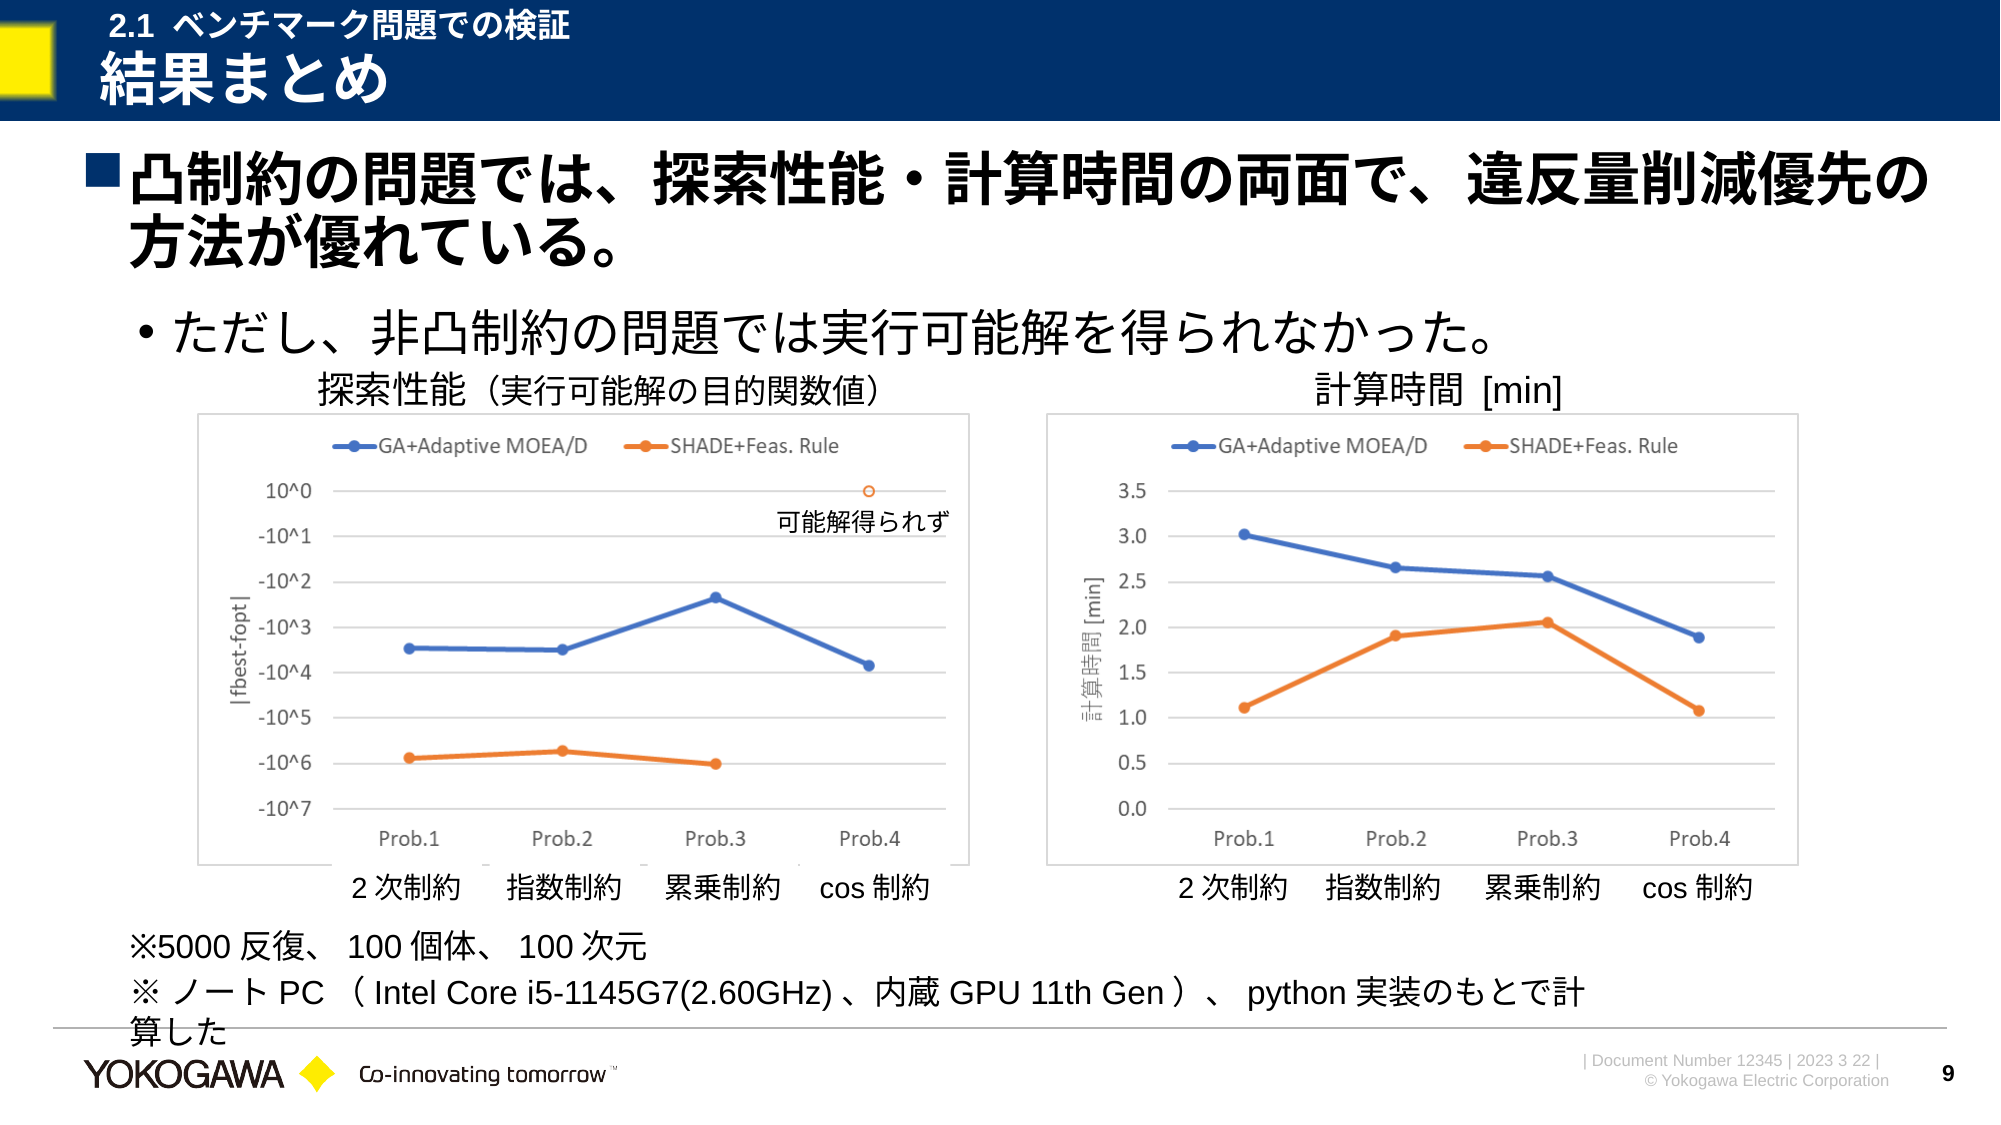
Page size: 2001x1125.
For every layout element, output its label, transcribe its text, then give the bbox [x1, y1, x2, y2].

text_box 2次制約 [1158, 866, 1308, 912]
text_box ※5000反復、100個体、100次元 [114, 917, 754, 972]
picture [197, 413, 970, 866]
text_box 凸制約の問題では、探索性能・計算時間の両面で、違反量削減優先の方法が優れている。 ただし、非凸制約の問題では実行可能解を得られなかった。 [66, 142, 1955, 239]
title 結果まとめ [84, 39, 1955, 125]
text_box 累乗制約 [647, 866, 798, 912]
slide_number 9 [1904, 1042, 1970, 1103]
text_box ※ノートPC（Intel Core i5-1145G7(2.60GHz)、内蔵GPU 11th Gen）、python実装のもとで計算した [114, 963, 1619, 1059]
text_box 計算時間 [min] [1278, 358, 1600, 413]
text_box 探索性能（実行可能解の目的関数値） [280, 358, 937, 413]
text_box 2.1 ベンチマーク問題での検証 [93, 0, 900, 52]
text_box 指数制約 [489, 866, 640, 912]
text_box cos制約 [1622, 866, 1773, 912]
text_box 指数制約 [1308, 866, 1459, 912]
text_box 2次制約 [331, 866, 482, 912]
picture [1046, 413, 1799, 866]
text_box cos制約 [800, 866, 951, 912]
picture [0, 6, 69, 115]
text_box 累乗制約 [1468, 866, 1619, 912]
picture [83, 1055, 617, 1093]
